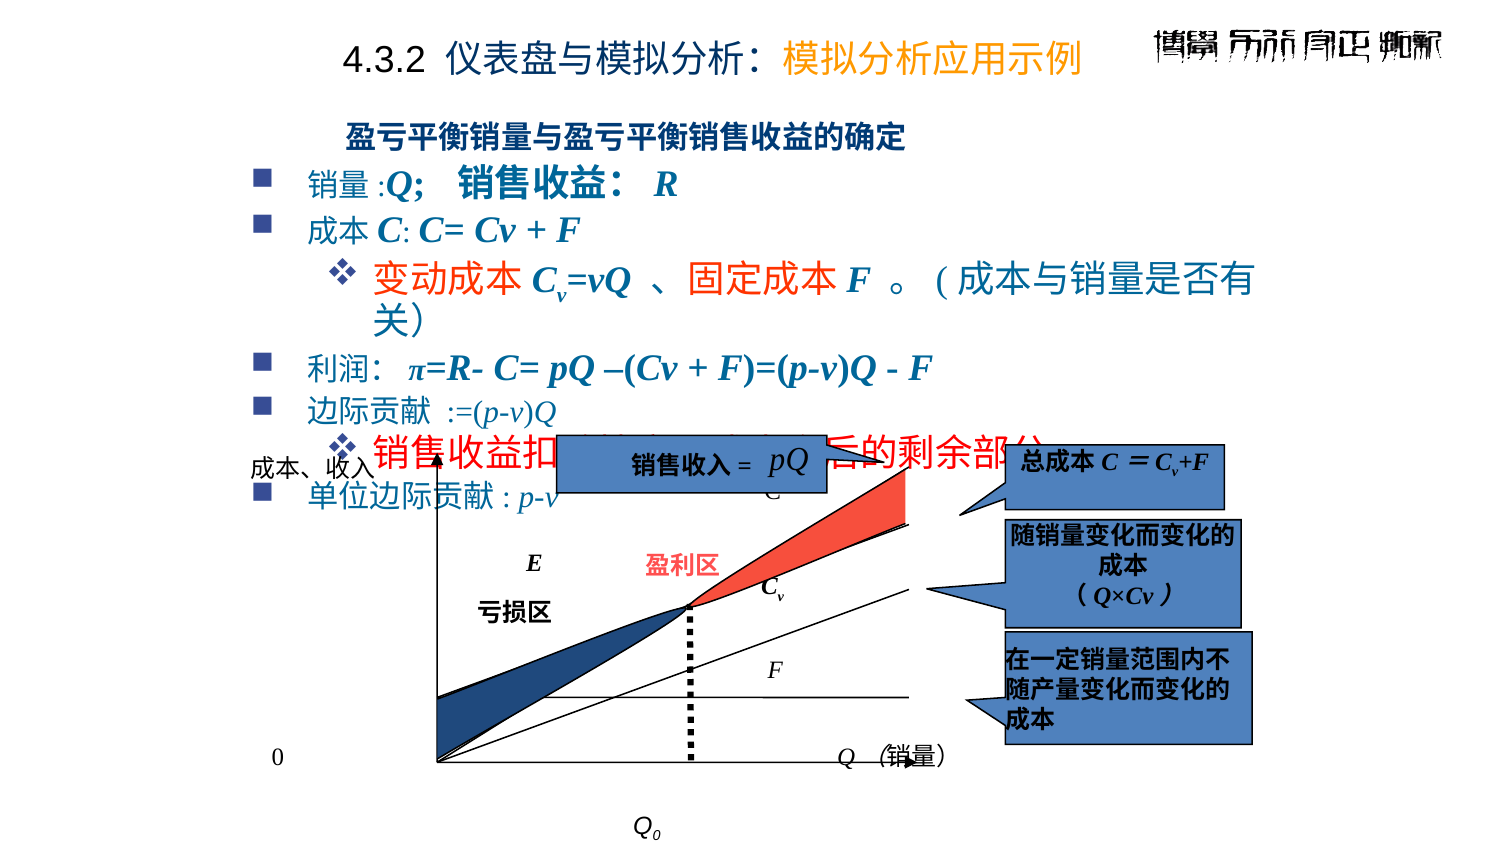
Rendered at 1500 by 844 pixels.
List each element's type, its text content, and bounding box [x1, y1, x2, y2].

title 盈亏平衡销量与盈亏平衡销售收益的确定 [330, 96, 1315, 175]
text_box Q0 [599, 802, 694, 844]
text_box 4.3.2 仪表盘与模拟分析：模拟分析应用示例 [327, 18, 1313, 97]
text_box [235, 423, 1253, 780]
text_box [253, 49, 1286, 104]
text_box 销量:Q; 销售收益：R 成本C: C= Cv + F 变动成本Cv=vQ 、固定成本F 。(成本与销量是否有关） 利润：π=R- C= pQ –(Cv + F)=(p-v)Q - F 边际贡献 :=(p-v)Q 销售收益扣除掉变动成本之后的剩余部分. 单位边际贡献: p-v [236, 156, 1277, 494]
picture [1313, 24, 1462, 69]
